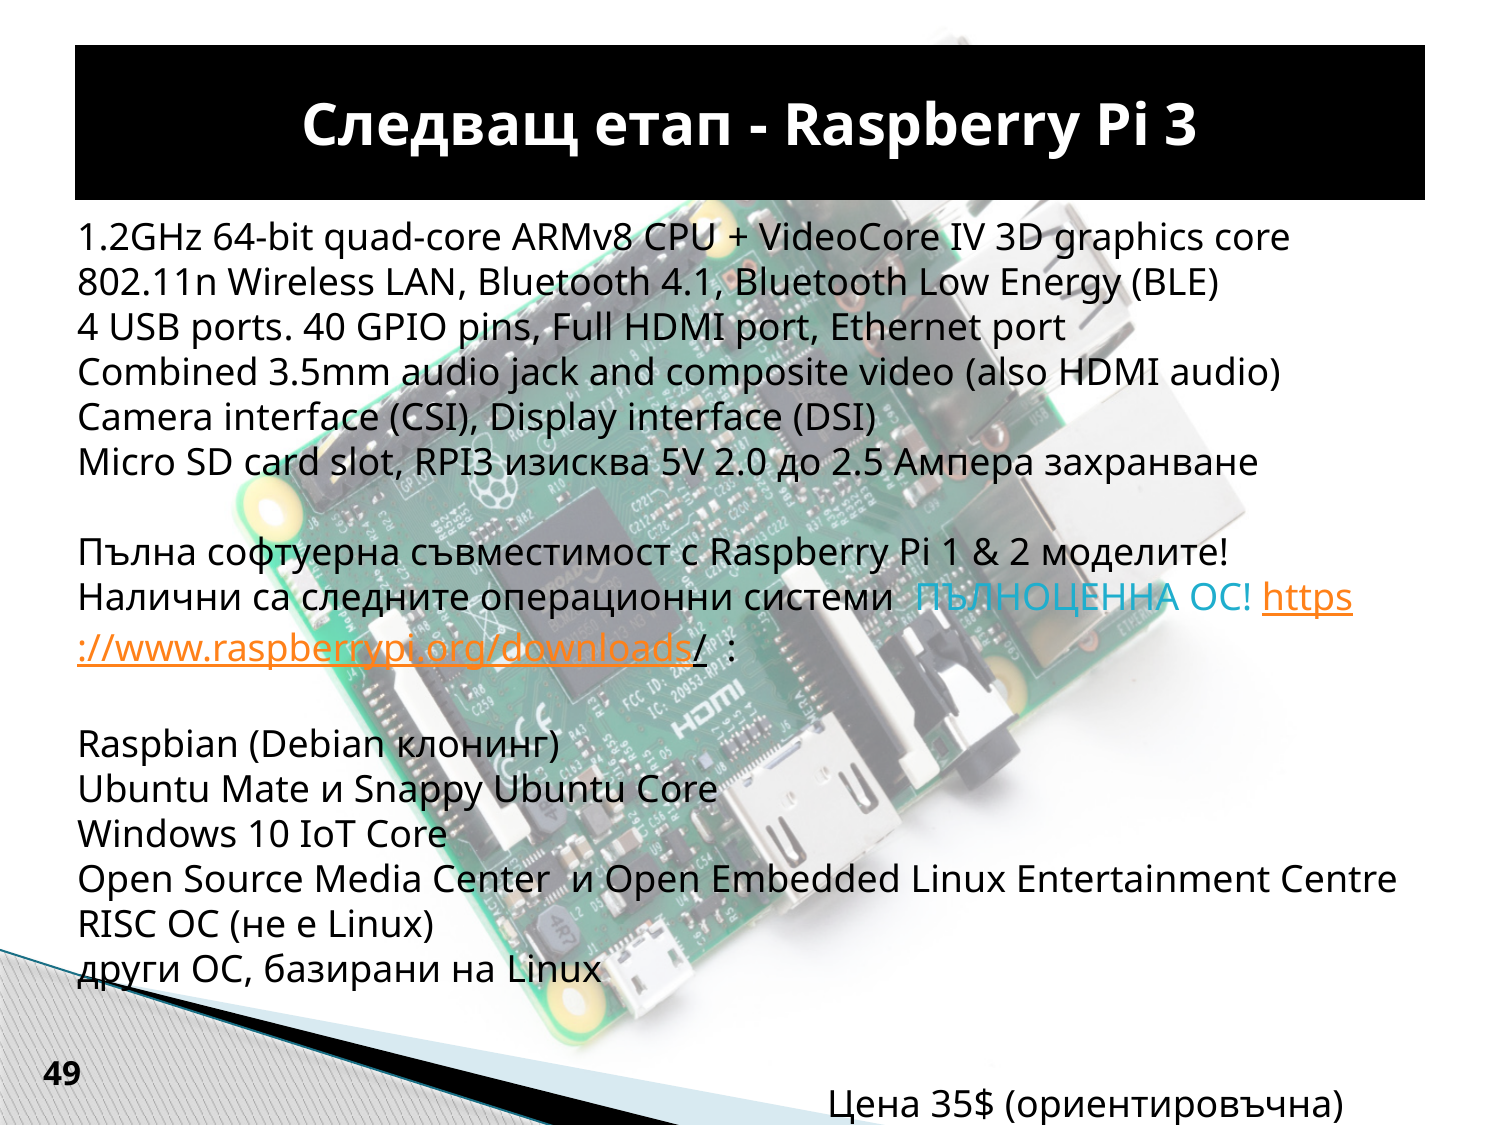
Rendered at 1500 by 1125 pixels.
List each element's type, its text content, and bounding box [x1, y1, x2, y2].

slide_number 49 [7, 1032, 96, 1105]
text_box 1.2GHz 64-bit quad-core ARMv8 CPU + VideoCore IV 3D graphics core 802.11n Wireless LAN, Bluetooth 4.1, Bluetooth Low Energy (BLE) 4 USB ports. 40 GPIO pins, Full HDMI port, Ethernet port Combined 3.5mm audio jack and composite video (also HDMI audio) Camera interface (CSI), Display interface (DSI) Micro SD card slot, RPI3 изисква 5V 2.0 до 2.5 Ампера захранване Пълна софтуерна съвместимост с Raspberry Pi 1 & 2 моделите! Налични са следните операционни системи ПЪЛНОЦЕННА ОС! https://www.raspberrypi.org/downloads/ : Raspbian (Debian клонинг) Ubuntu Mate и Snappy Ubuntu Core Windows 10 IoT Core Open Source Media Center и Open Embedded Linux Entertainment Centre RISC OC (не е Linux) други ОС, базирани на Linux Цена 35$ (ориентировъчна) [62, 205, 1475, 1125]
title Следващ етап - Raspberry Pi 3 [75, 45, 1425, 200]
